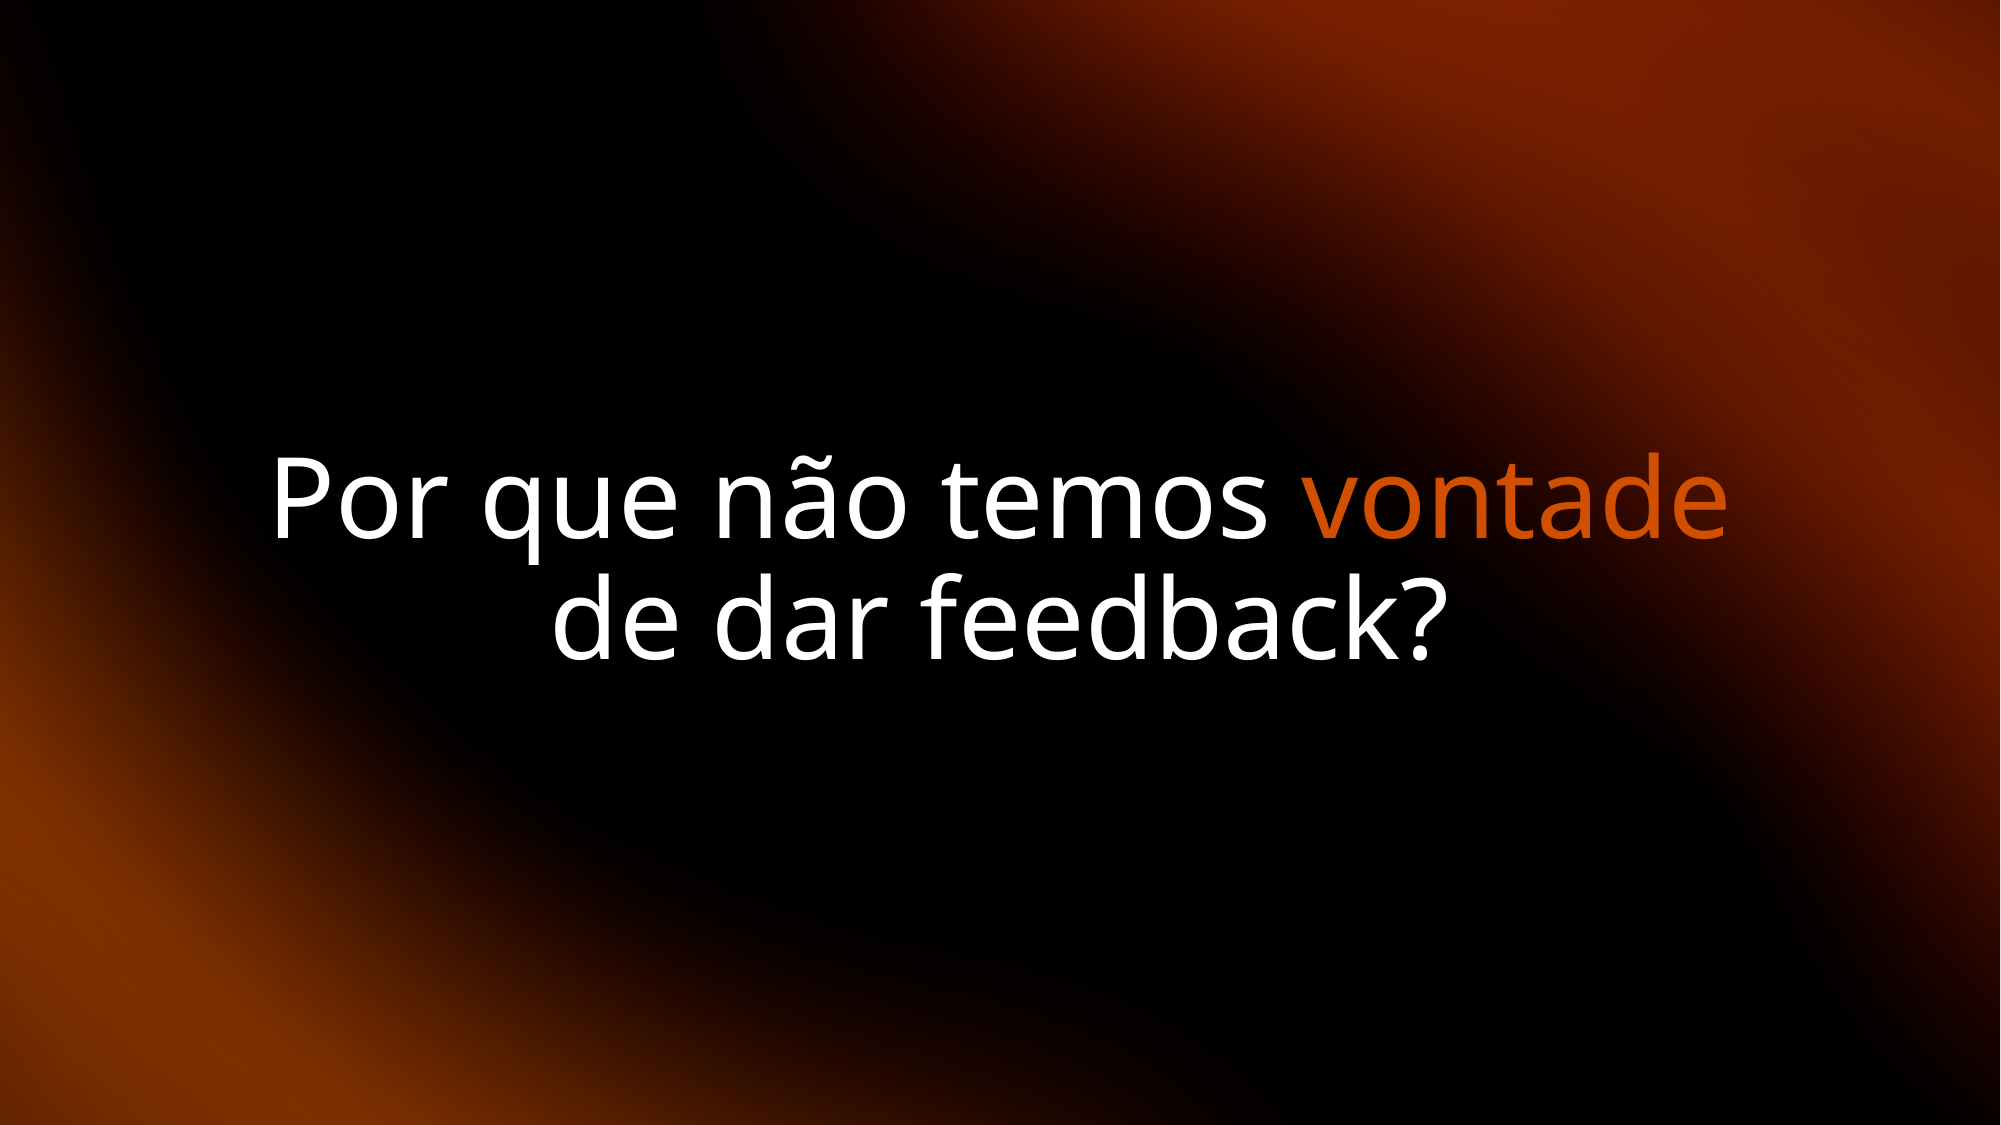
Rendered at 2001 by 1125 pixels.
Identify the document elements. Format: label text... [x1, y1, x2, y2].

text_box Por que não temos vontade de dar feedback? [249, 467, 1750, 658]
picture [0, 0, 2001, 1125]
